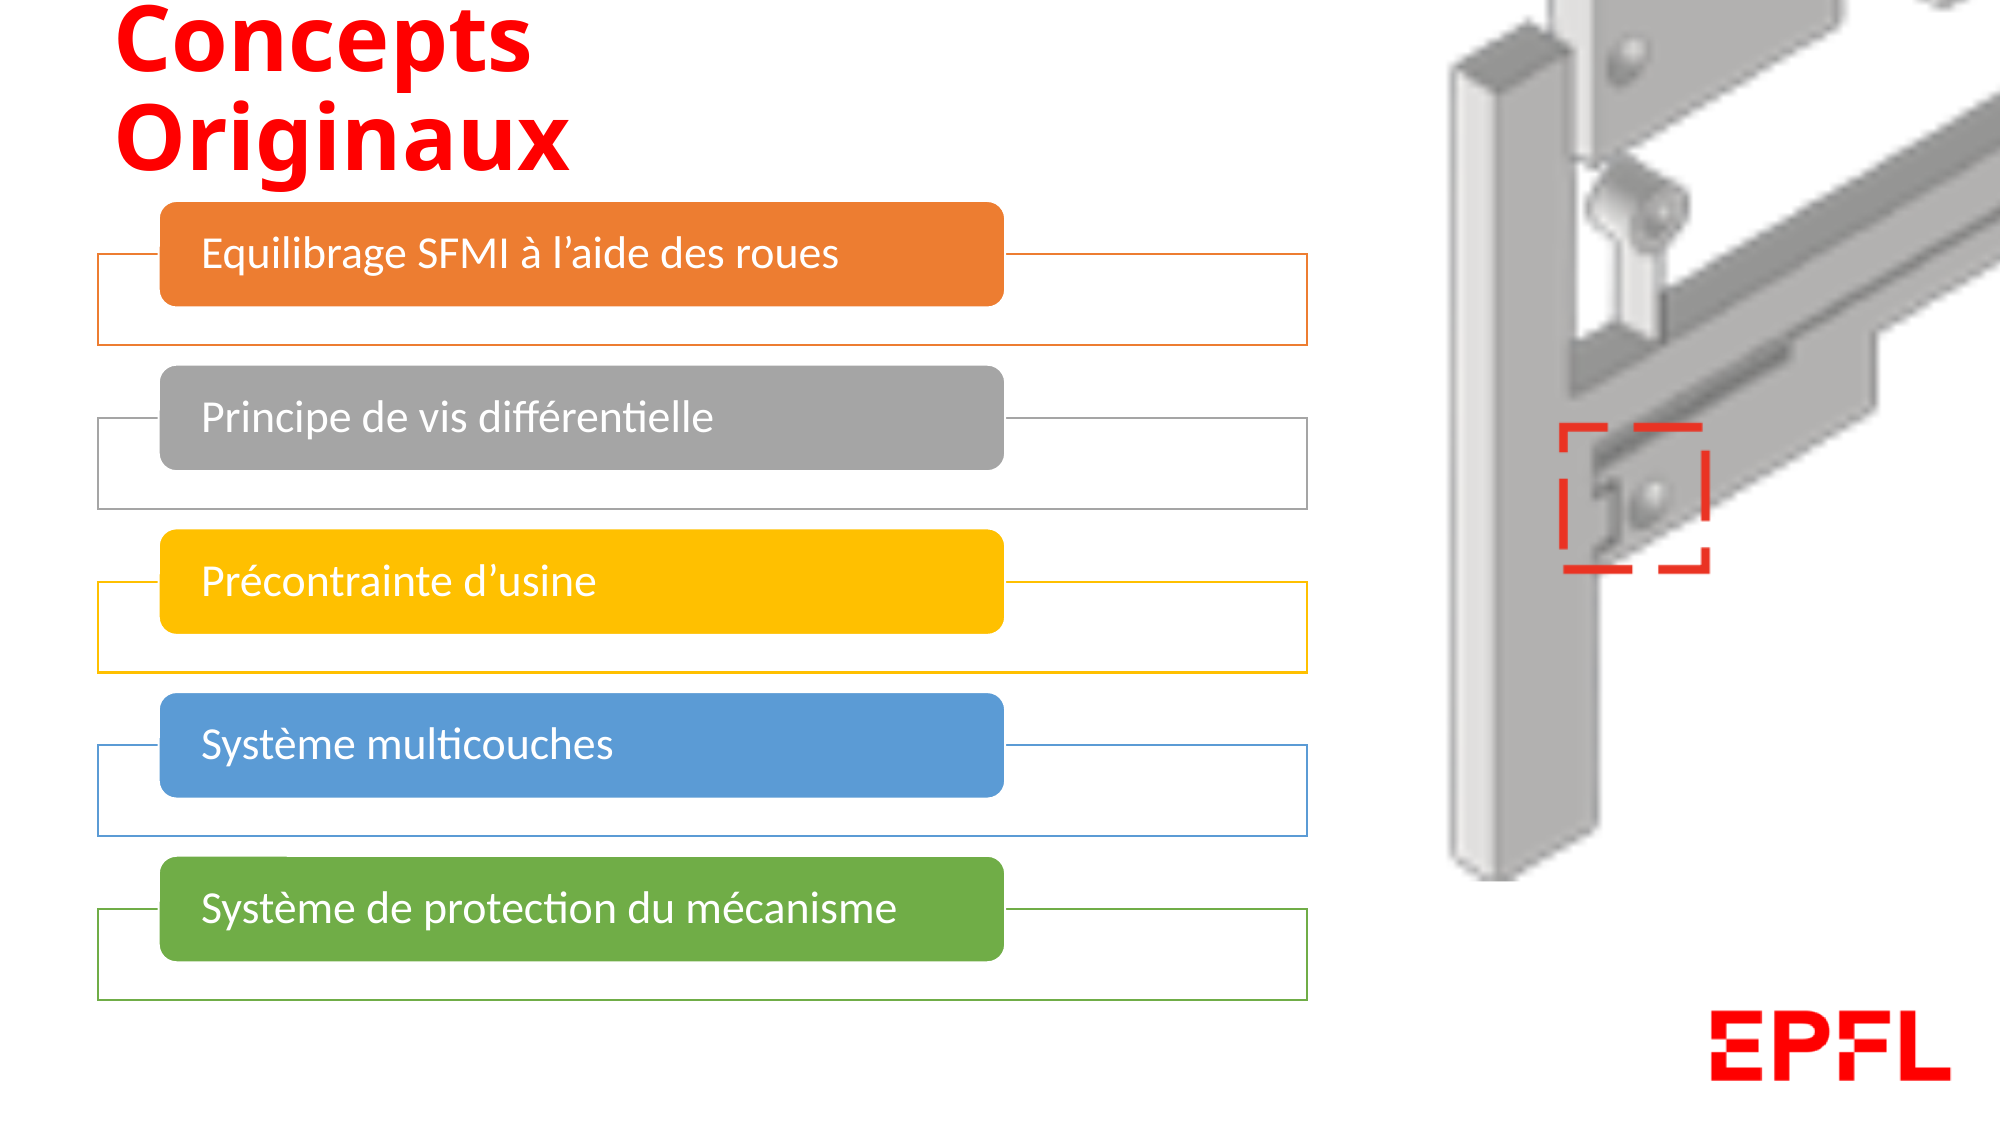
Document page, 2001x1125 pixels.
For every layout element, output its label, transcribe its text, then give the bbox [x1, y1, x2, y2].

title Concepts Originaux [98, 0, 899, 182]
picture [1397, 0, 2000, 960]
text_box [98, 196, 1308, 1005]
picture [1706, 1004, 1959, 1091]
